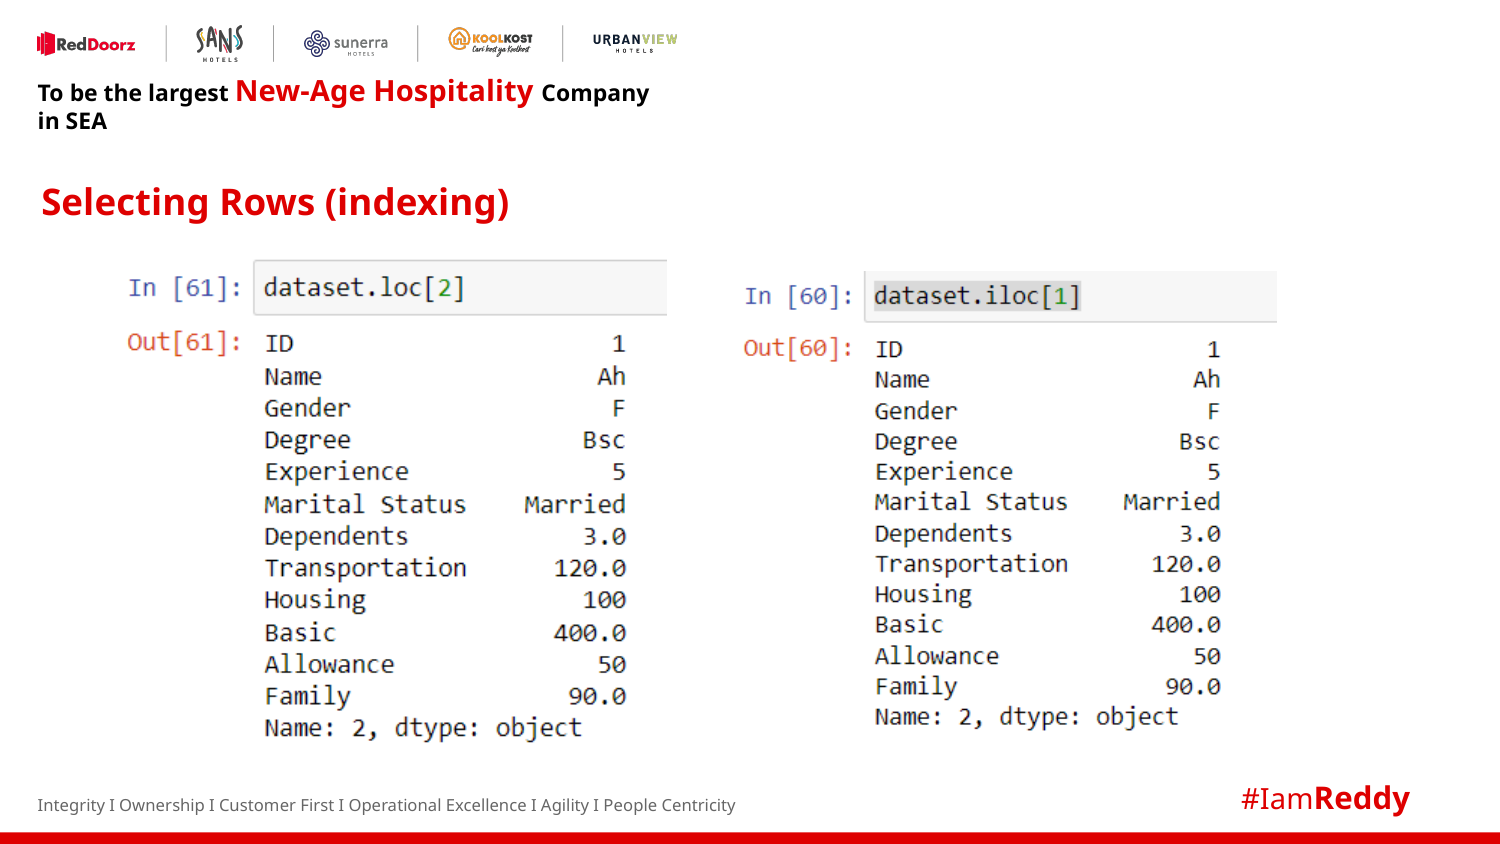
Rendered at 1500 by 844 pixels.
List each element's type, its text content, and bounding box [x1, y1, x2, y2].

picture [37, 25, 677, 62]
title Selecting Rows (indexing) [26, 164, 1424, 239]
picture [108, 257, 667, 762]
picture [718, 271, 1277, 745]
